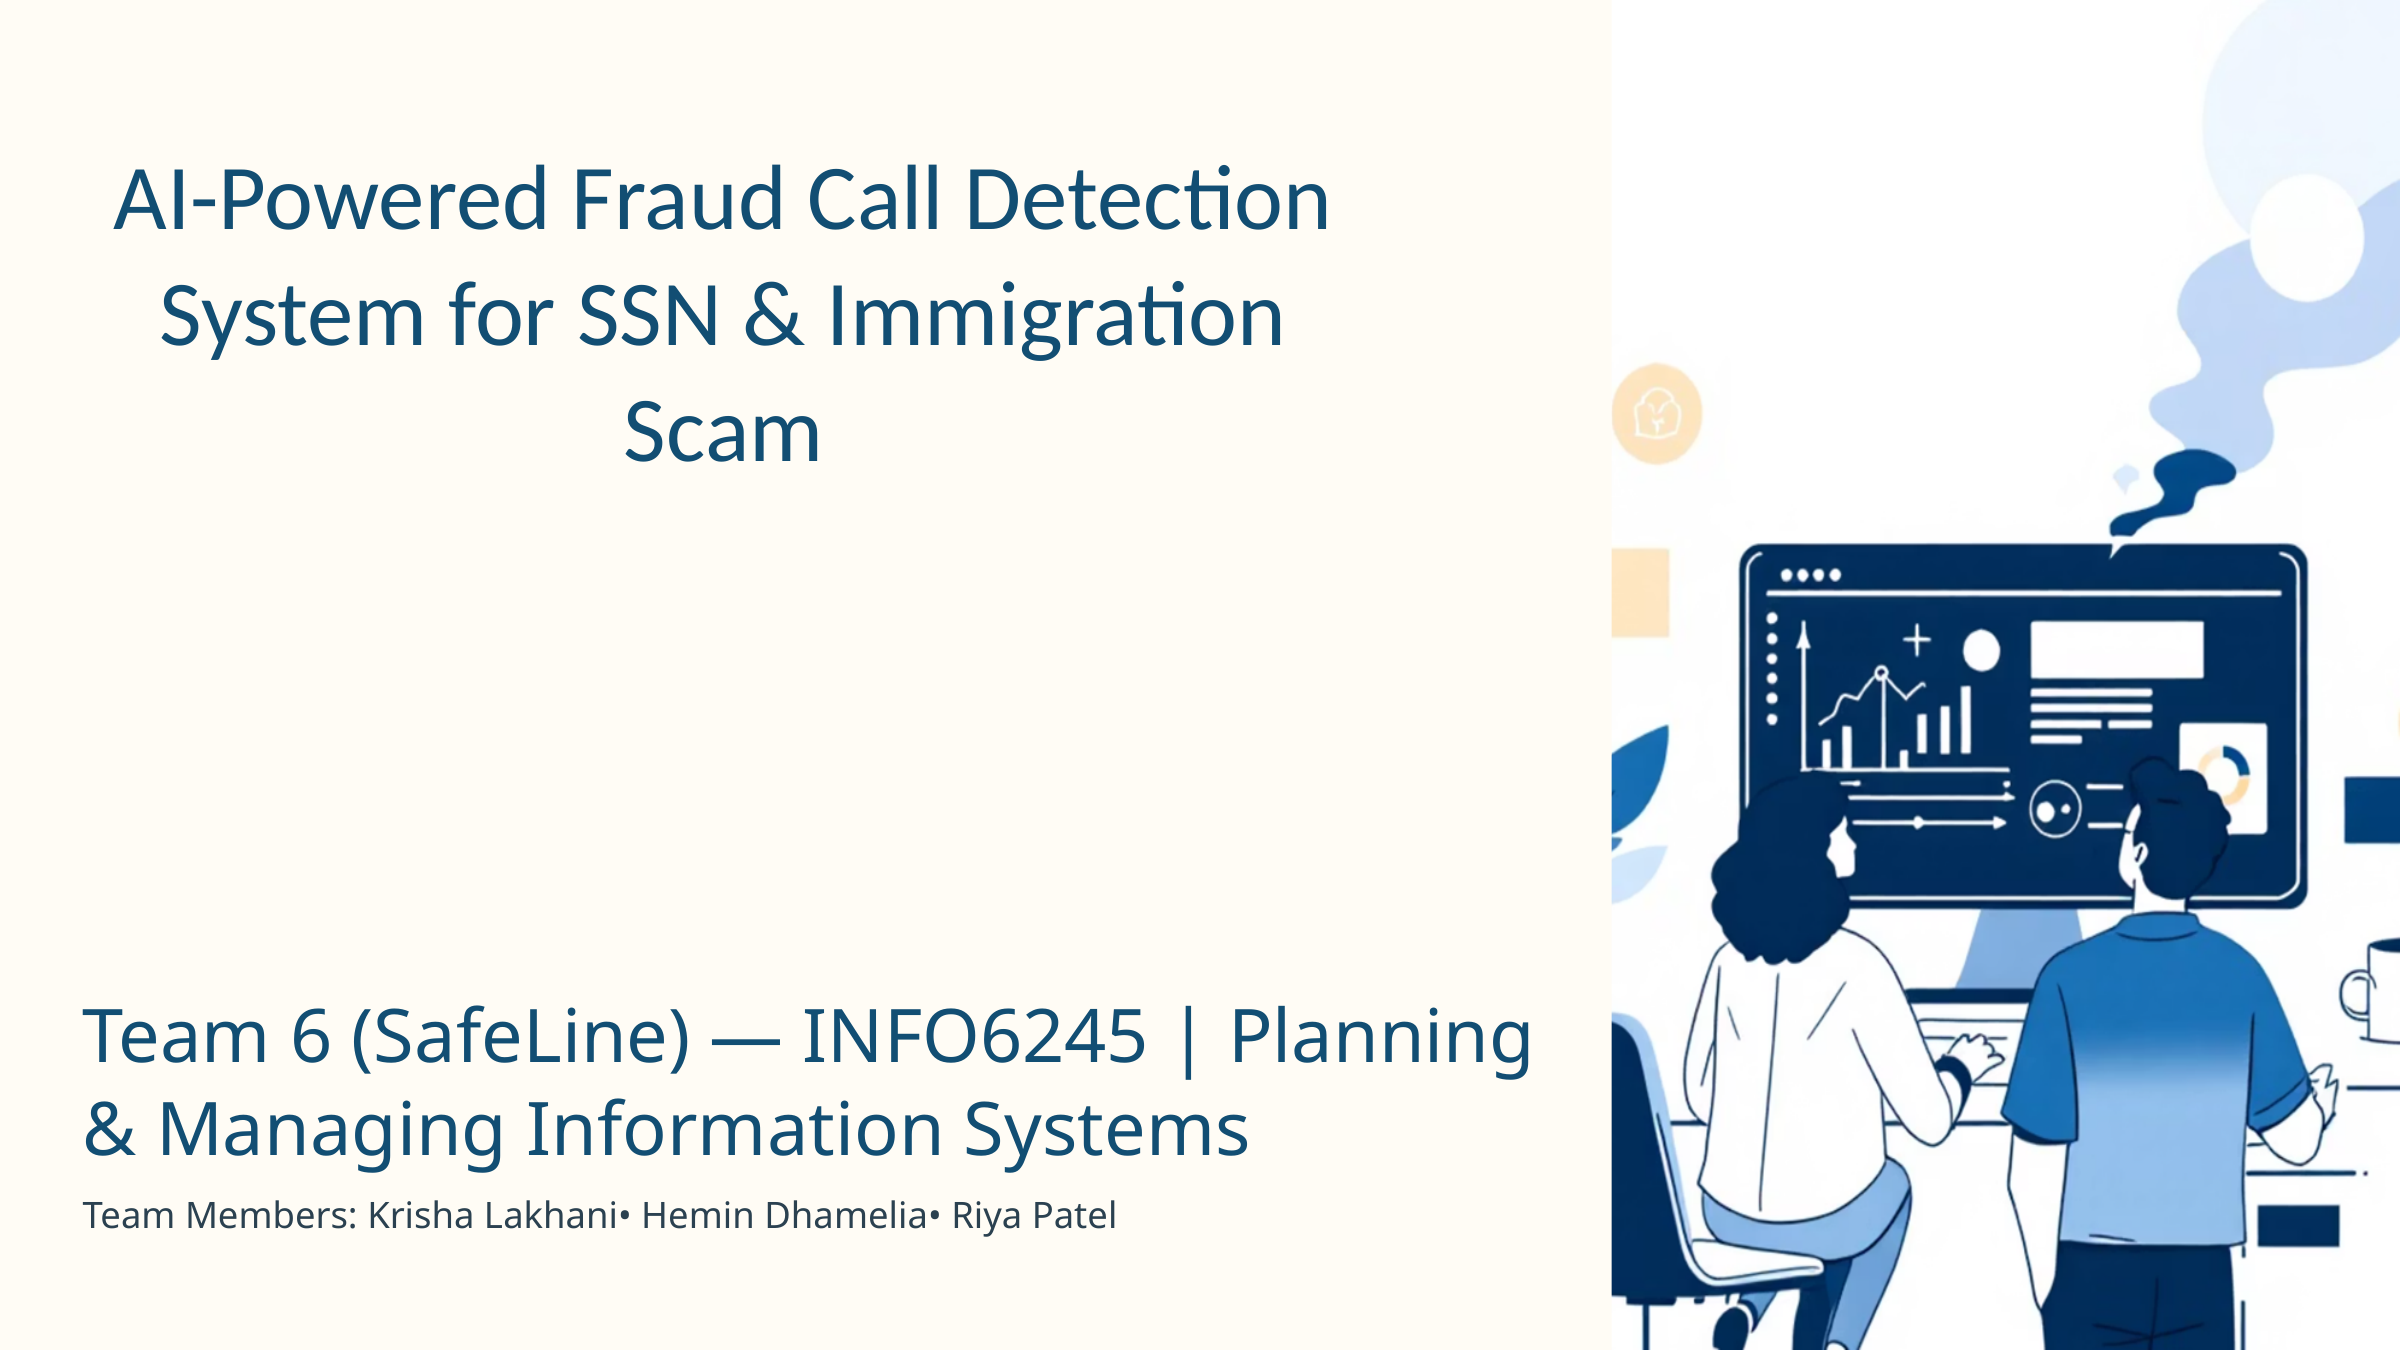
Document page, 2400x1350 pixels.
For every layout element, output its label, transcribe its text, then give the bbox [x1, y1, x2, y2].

text_box Team 6 (SafeLine) — INFO6245 | Planning & Managing Information Systems [82, 984, 1579, 1171]
text_box Team Members: Krisha Lakhani• Hemin Dhamelia• Riya Patel [82, 1176, 1323, 1236]
text_box [1611, 0, 2400, 1350]
text_box AI-Powered Fraud Call Detection System for SSN & Immigration Scam [60, 132, 1387, 366]
